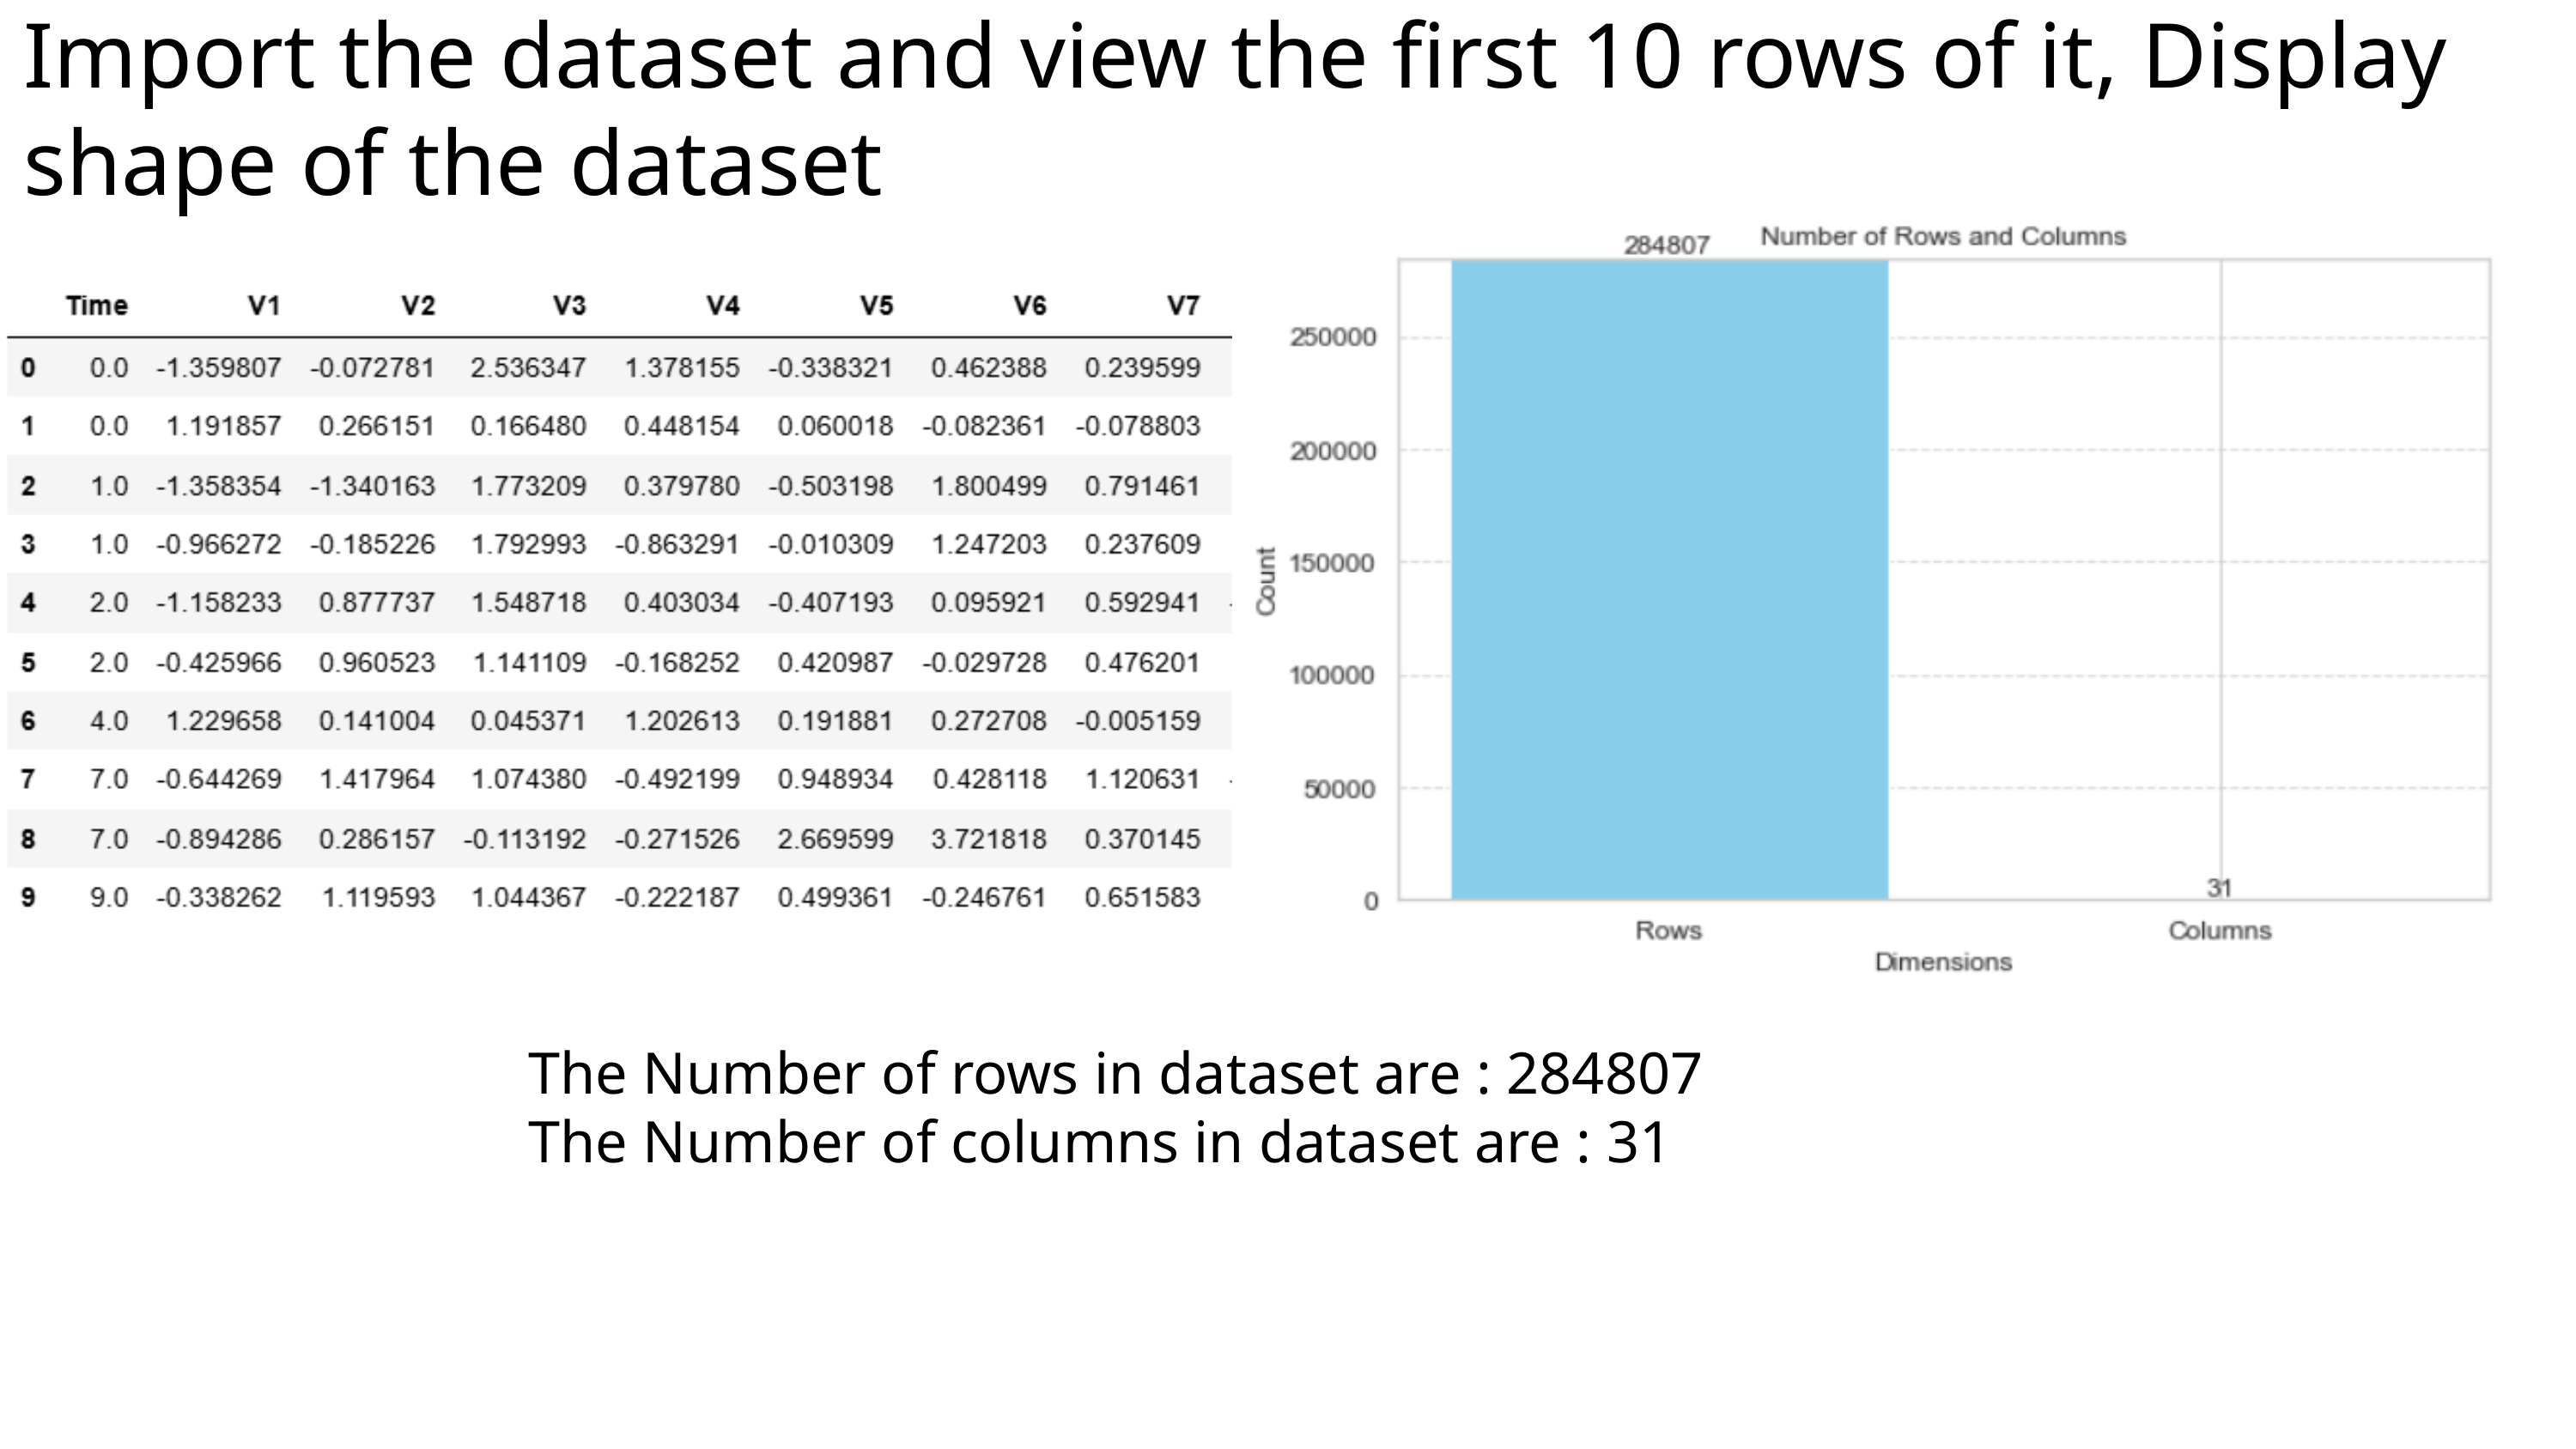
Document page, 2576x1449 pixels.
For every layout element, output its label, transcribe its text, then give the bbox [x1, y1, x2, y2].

text_box The Number of rows in dataset are : 284807 The Number of columns in dataset are : 31 [528, 1037, 1705, 1175]
text_box [0, 267, 1231, 931]
text_box Import the dataset and view the first 10 rows of it, Display shape of the dataset [23, 0, 2553, 214]
text_box [1231, 214, 2520, 984]
